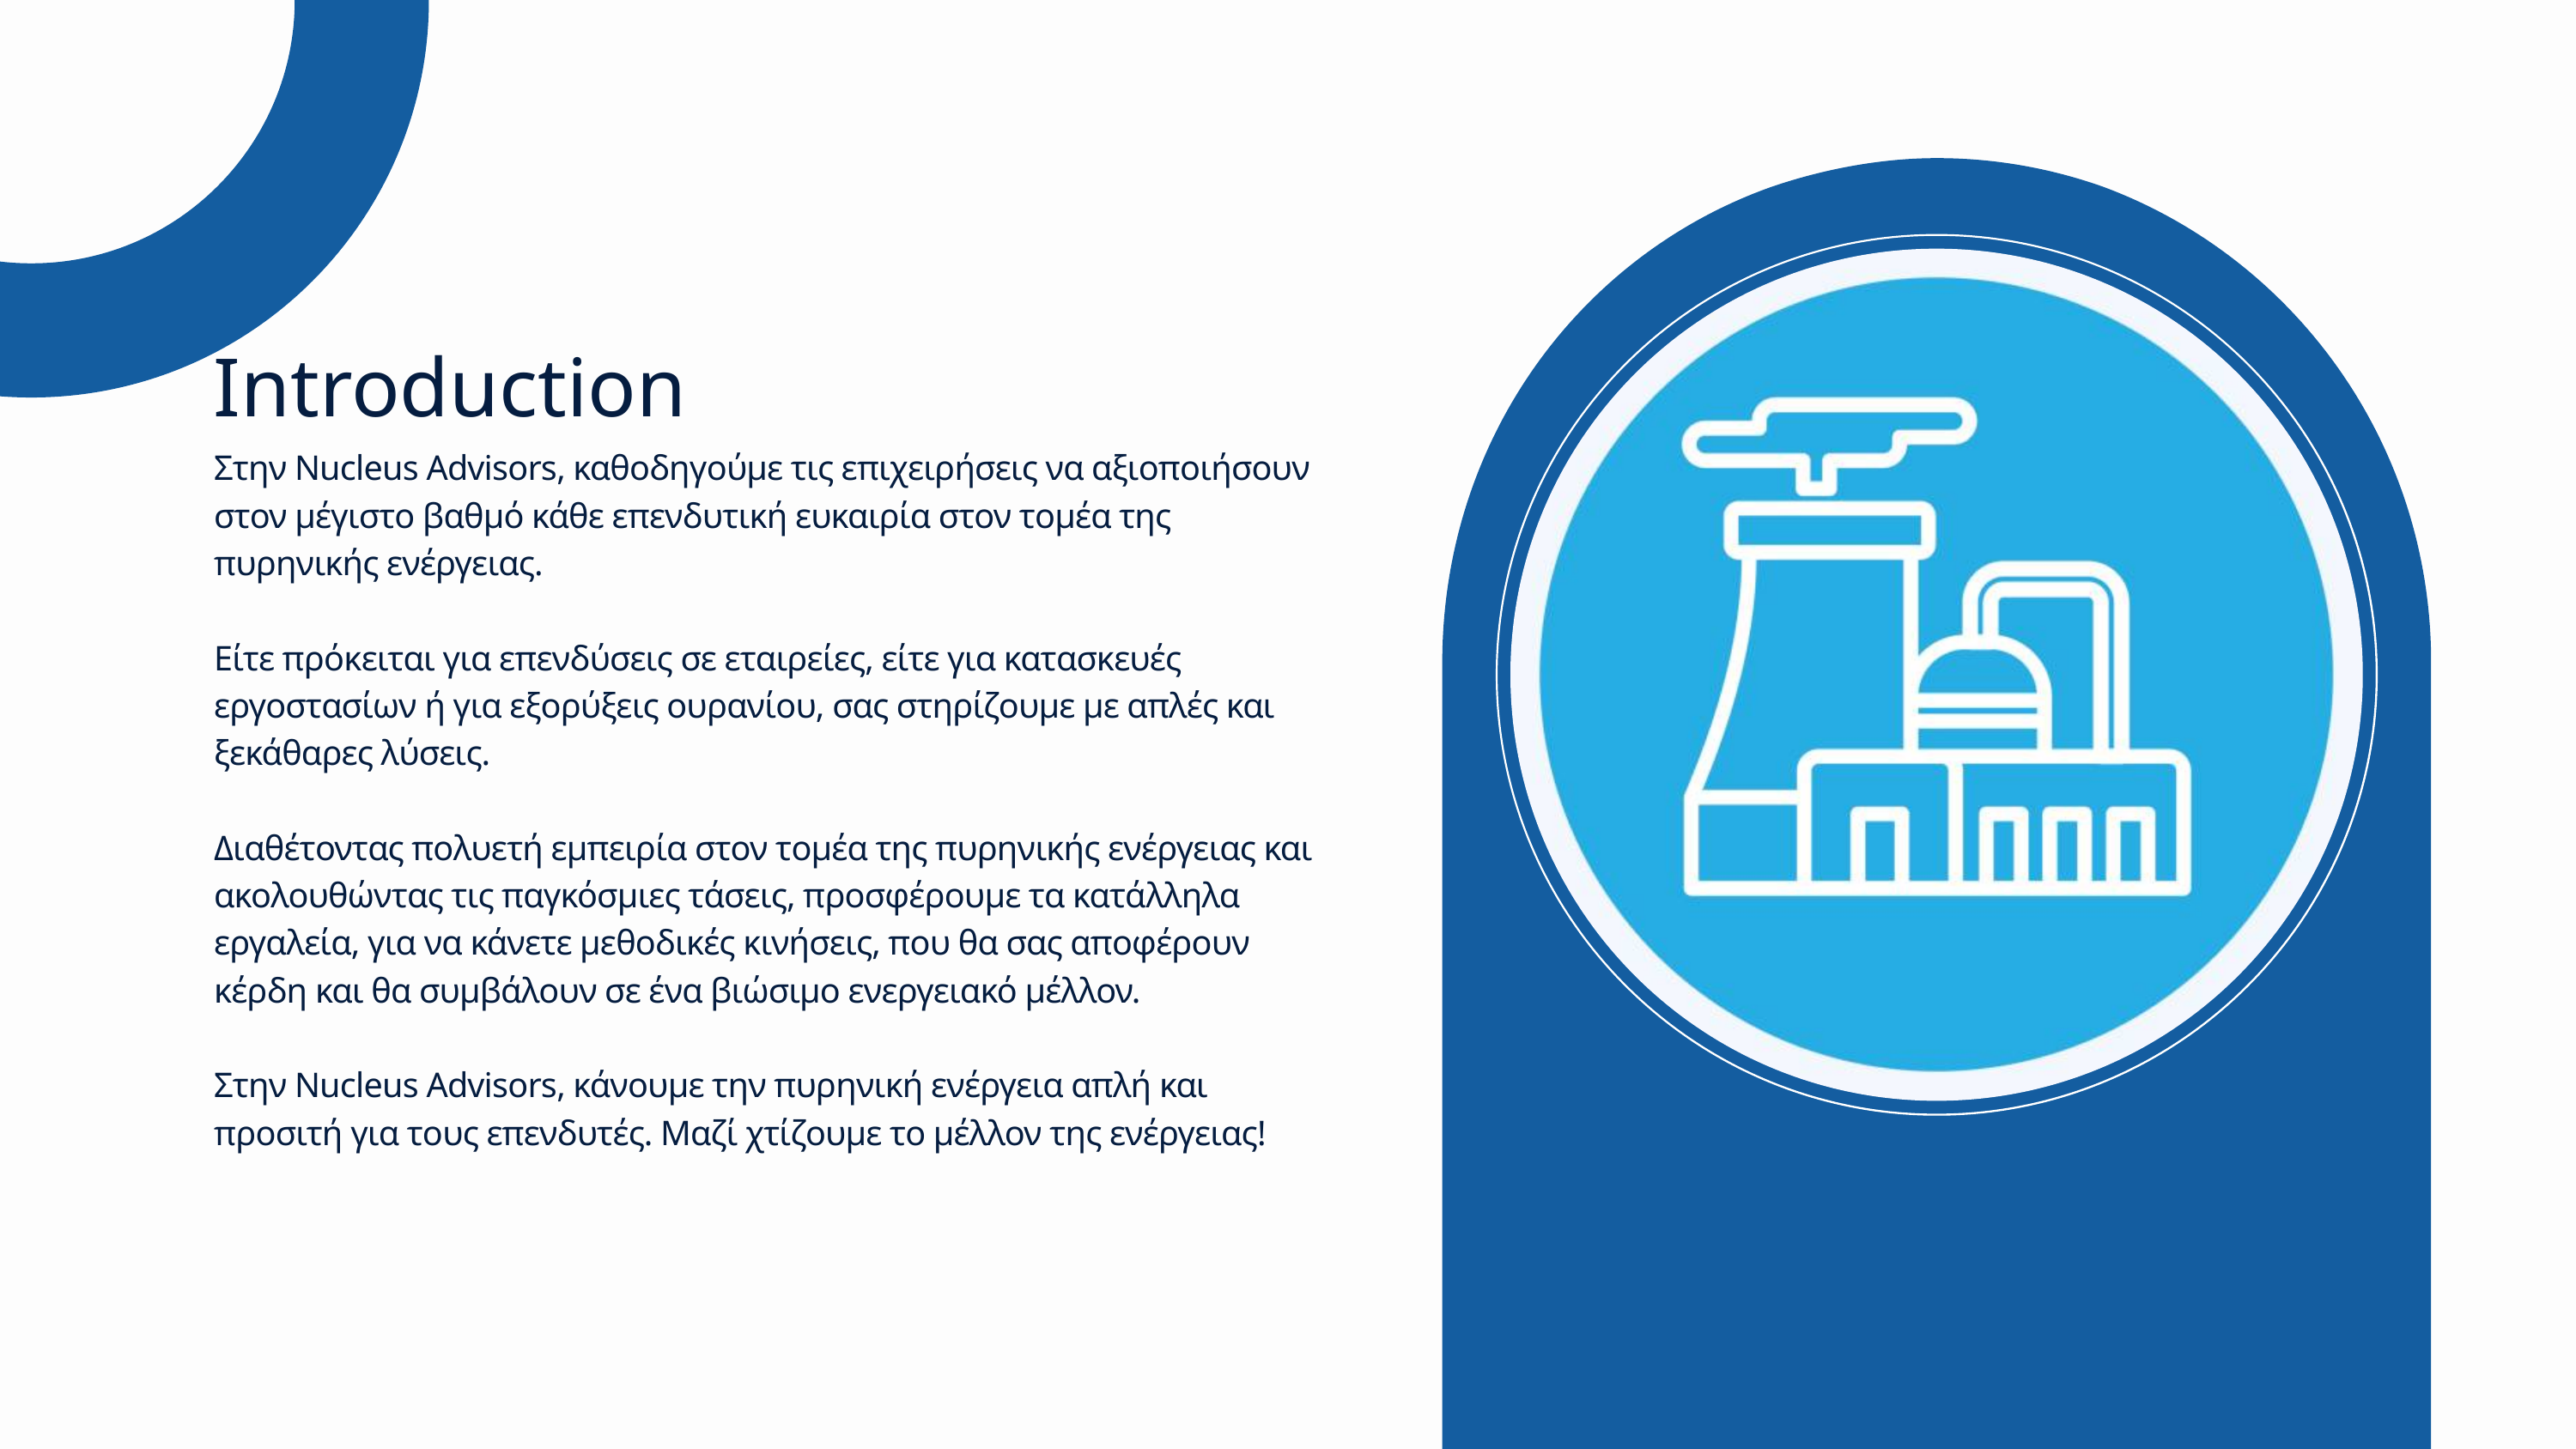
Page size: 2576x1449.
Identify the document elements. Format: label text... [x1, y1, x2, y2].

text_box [1442, 157, 2432, 1449]
text_box Στην Nucleus Advisors, καθοδηγούμε τις επιχειρήσεις να αξιοποιήσουν στον μέγιστο βαθμό κάθε επενδυτική ευκαιρία στον τομέα της πυρηνικής ενέργειας. Είτε πρόκειται για επενδύσεις σε εταιρείες, είτε για κατασκευές εργοστασίων ή για εξορύξεις ουρανίου, σας στηρίζουμε με απλές και ξεκάθαρες λύσεις. Διαθέτοντας πολυετή εμπειρία στον τομέα της πυρηνικής ενέργειας και ακολουθώντας τις παγκόσμιες τάσεις, προσφέρουμε τα κατάλληλα εργαλεία, για να κάνετε μεθοδικές κινήσεις, που θα σας αποφέρουν κέρδη και θα συμβάλουν σε ένα βιώσιμο ενεργειακό μέλλον. Στην Nucleus Advisors, κάνουμε την πυρηνική ενέργεια απλή και προσιτή για τους επενδυτές. Μαζί χτίζουμε το μέλλον της ενέργειας! [214, 440, 1321, 1200]
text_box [0, 0, 362, 331]
text_box Introduction [214, 319, 799, 433]
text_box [1494, 233, 2379, 1117]
